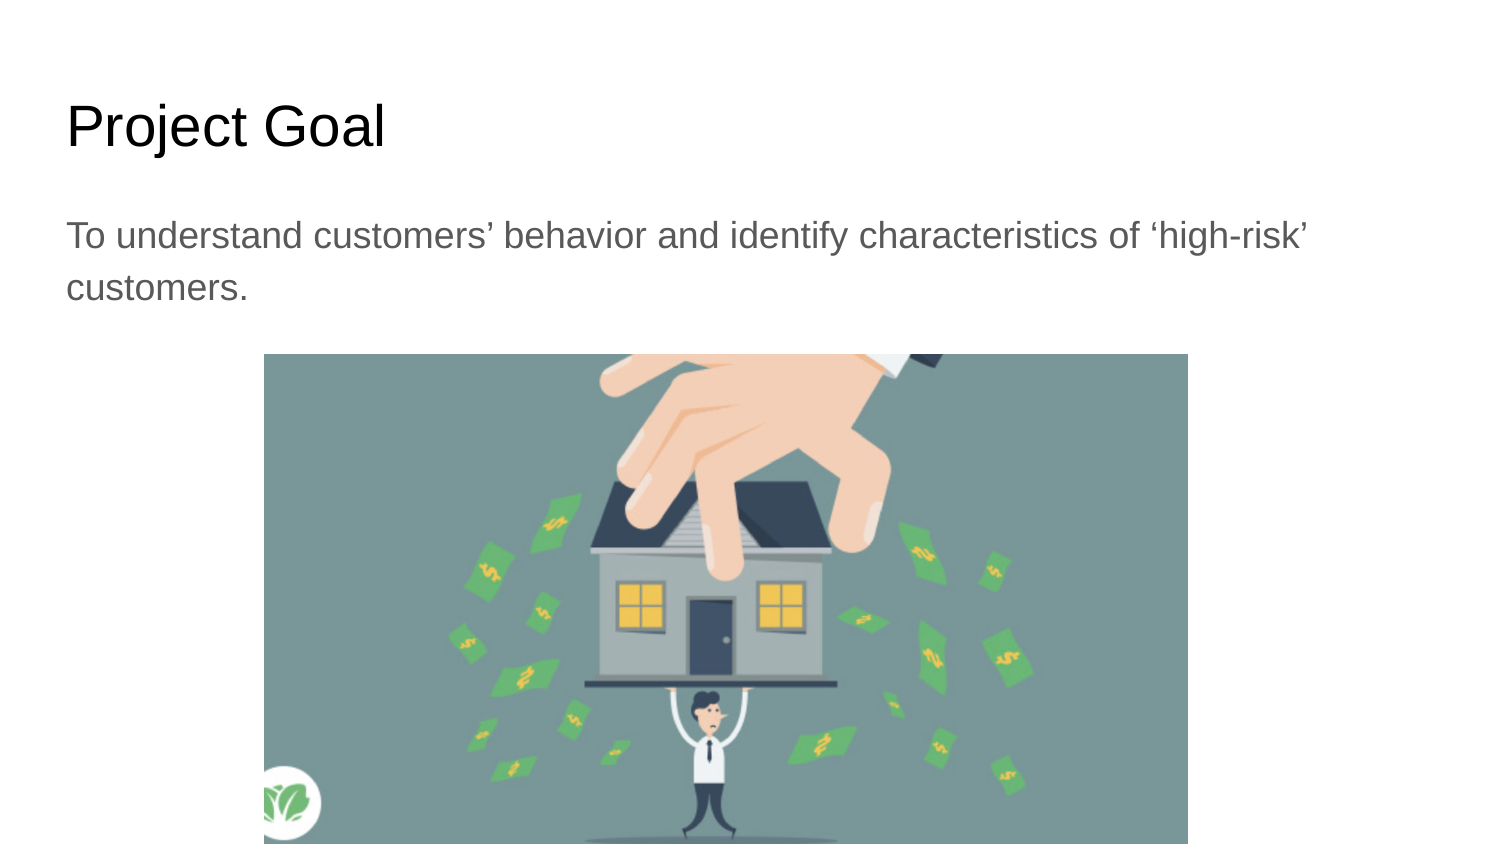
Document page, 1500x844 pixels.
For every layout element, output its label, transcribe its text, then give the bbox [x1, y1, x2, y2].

picture [264, 353, 1188, 844]
list To understand customers’ behavior and identify characteristics of ‘high-risk’ customers. [51, 189, 1449, 750]
title Project Goal [51, 72, 1449, 167]
